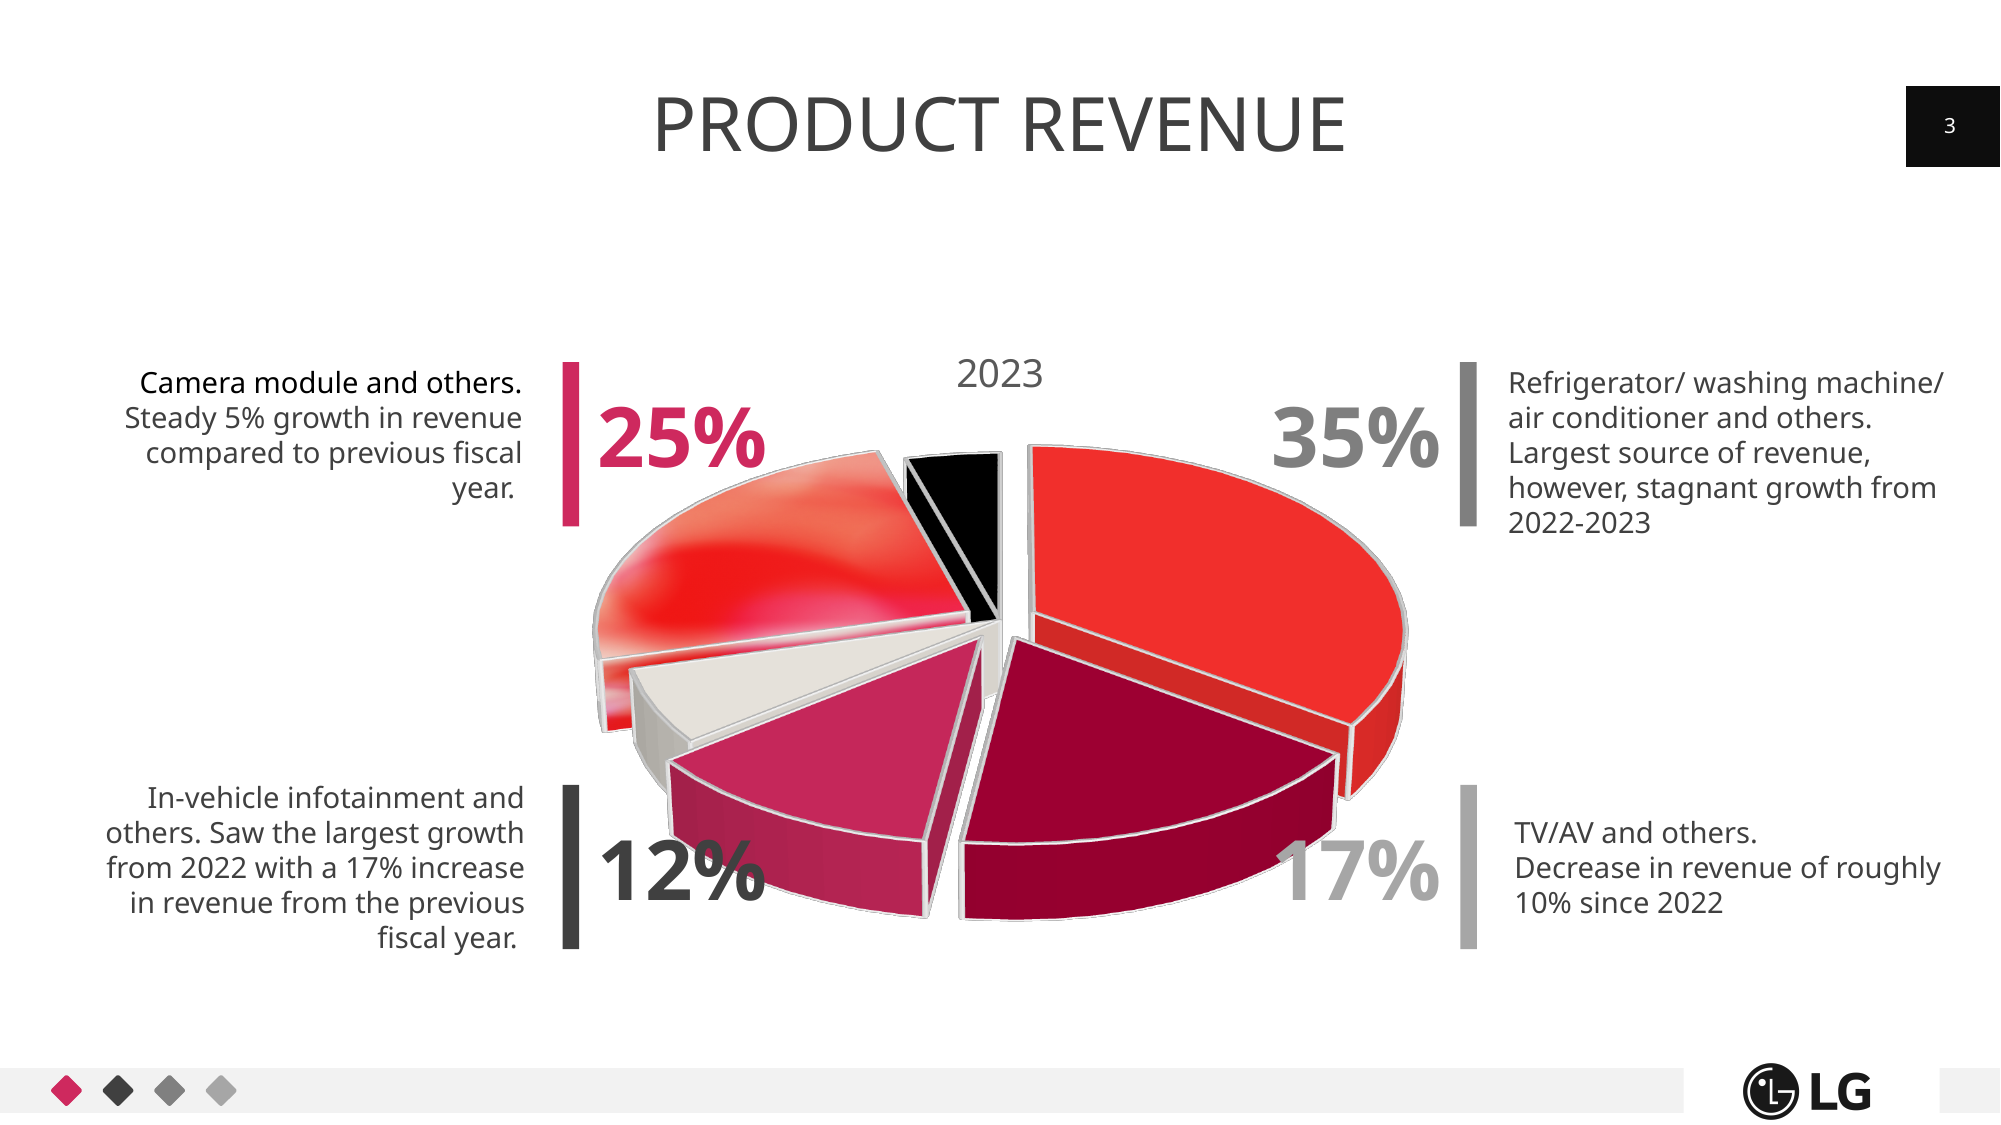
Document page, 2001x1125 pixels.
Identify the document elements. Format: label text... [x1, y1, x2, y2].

chart [522, 313, 1478, 950]
text_box Camera module and others. Steady 5% growth in revenue compared to previous fiscal year. [81, 364, 522, 505]
picture [1728, 1049, 1884, 1125]
text_box In-vehicle infotainment and others. Saw the largest growth from 2022 with a 17% increase in revenue from the previous fiscal year. [83, 779, 526, 955]
slide_number 3 [1915, 96, 1985, 157]
text_box TV/AV and others. Decrease in revenue of roughly 10% since 2022 [1514, 814, 1957, 920]
text_box Refrigerator/ washing machine/ air conditioner and others. Largest source of revenue, however, stagnant growth from 2022-2023 [1508, 364, 1950, 540]
title Product revenue [137, 86, 1863, 169]
